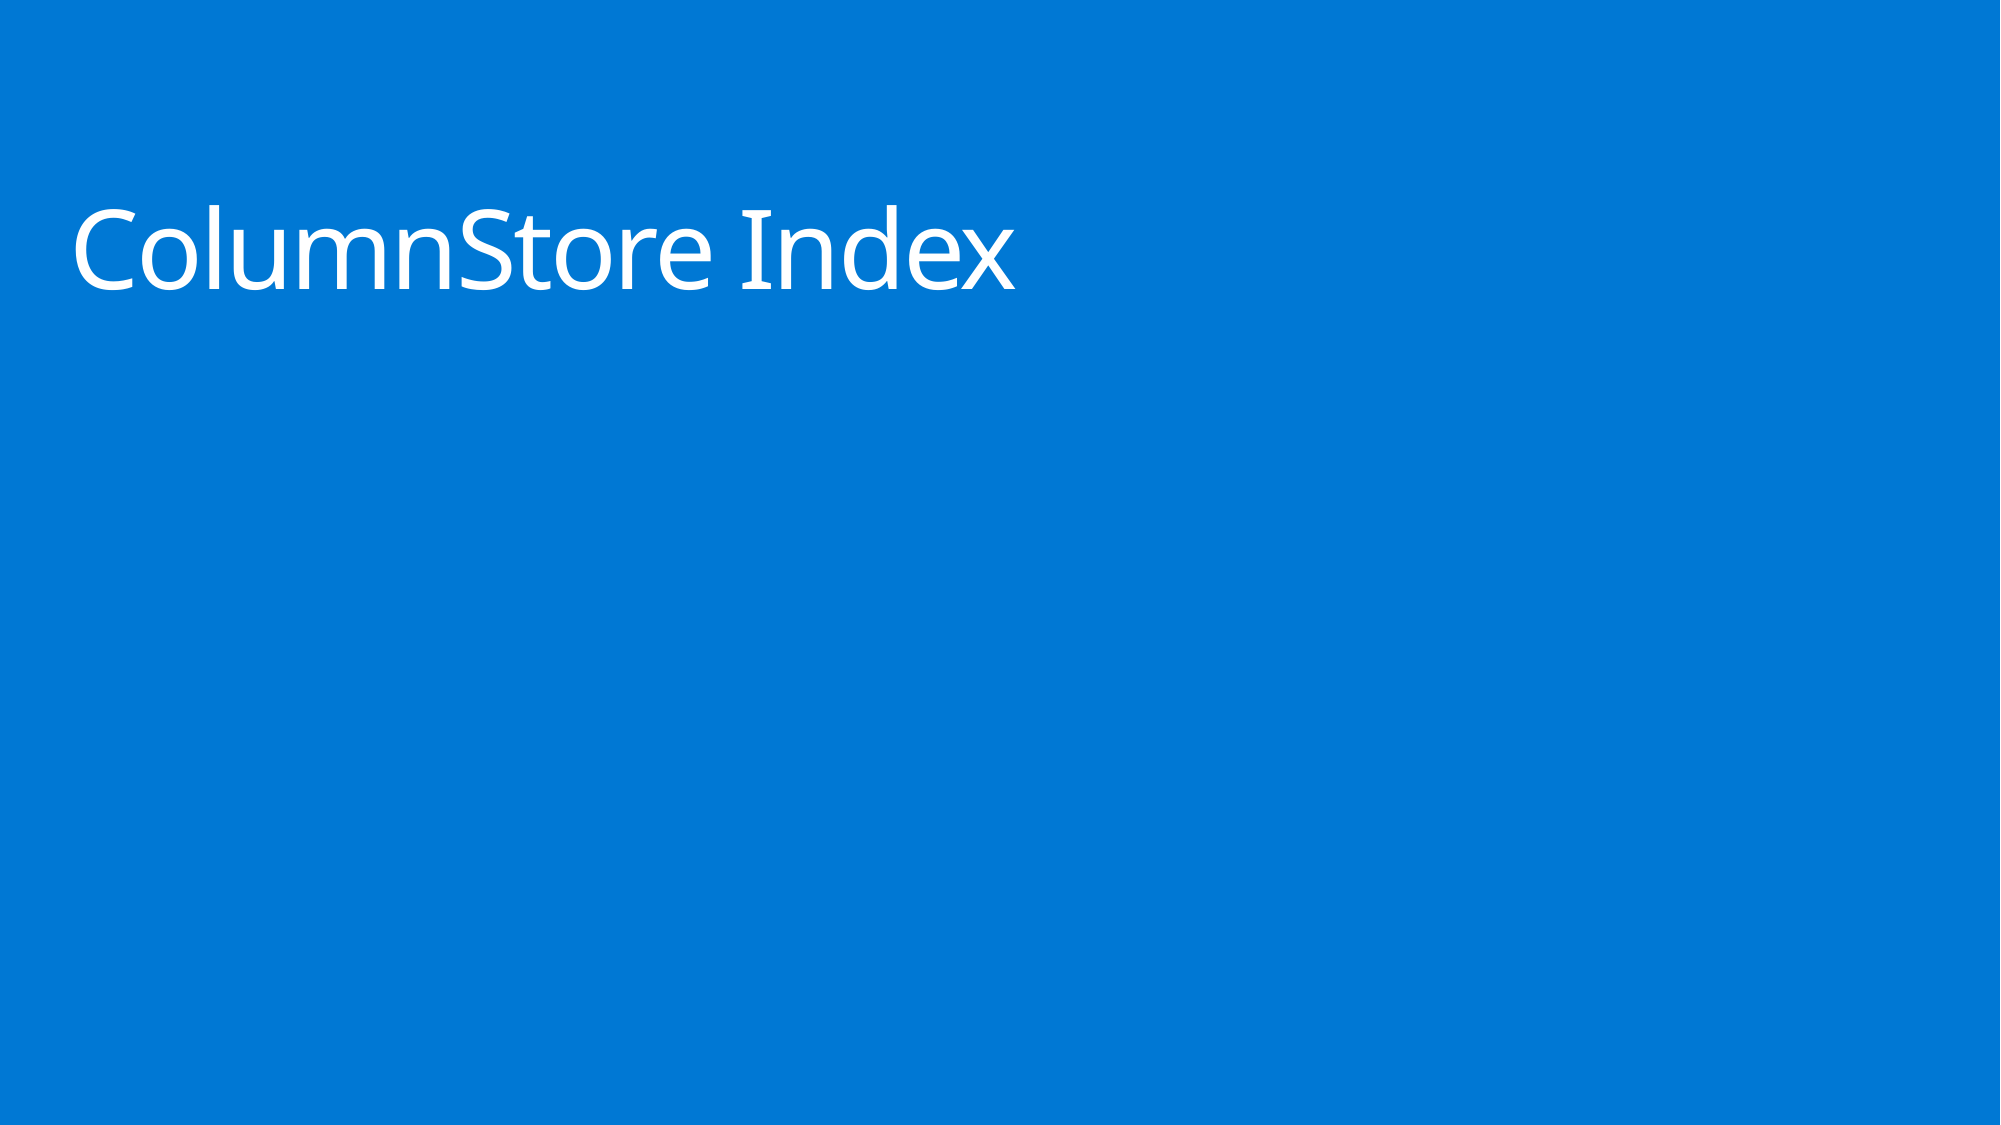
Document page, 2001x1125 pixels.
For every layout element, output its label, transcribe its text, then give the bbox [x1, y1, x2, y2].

title ColumnStore Index [69, 194, 1564, 775]
